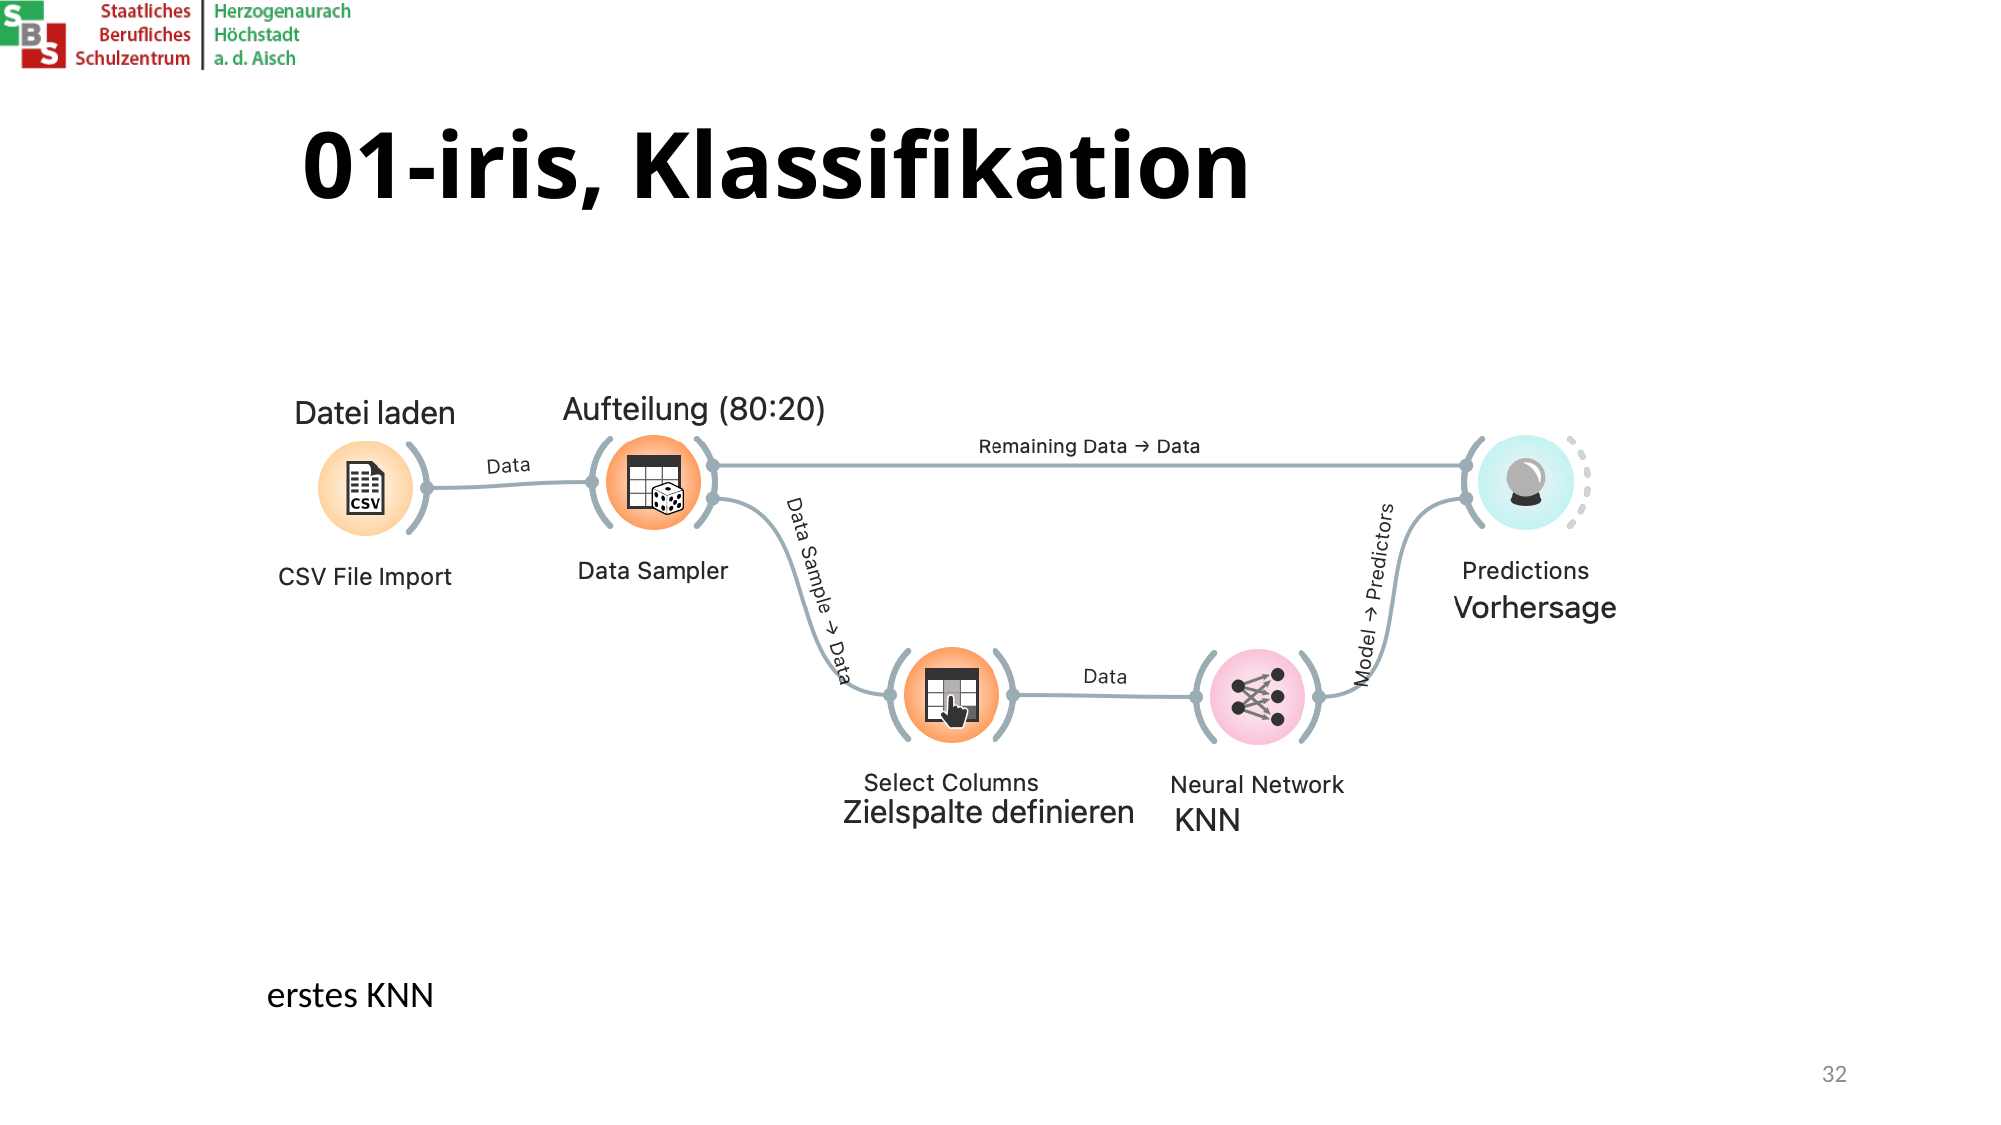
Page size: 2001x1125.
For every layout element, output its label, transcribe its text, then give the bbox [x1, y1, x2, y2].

picture [224, 277, 1764, 935]
picture [0, 0, 351, 71]
text_box erstes KNN [252, 962, 450, 1023]
slide_number 32 [1412, 1042, 1863, 1103]
title 01-iris, Klassifikation [137, 59, 1863, 278]
